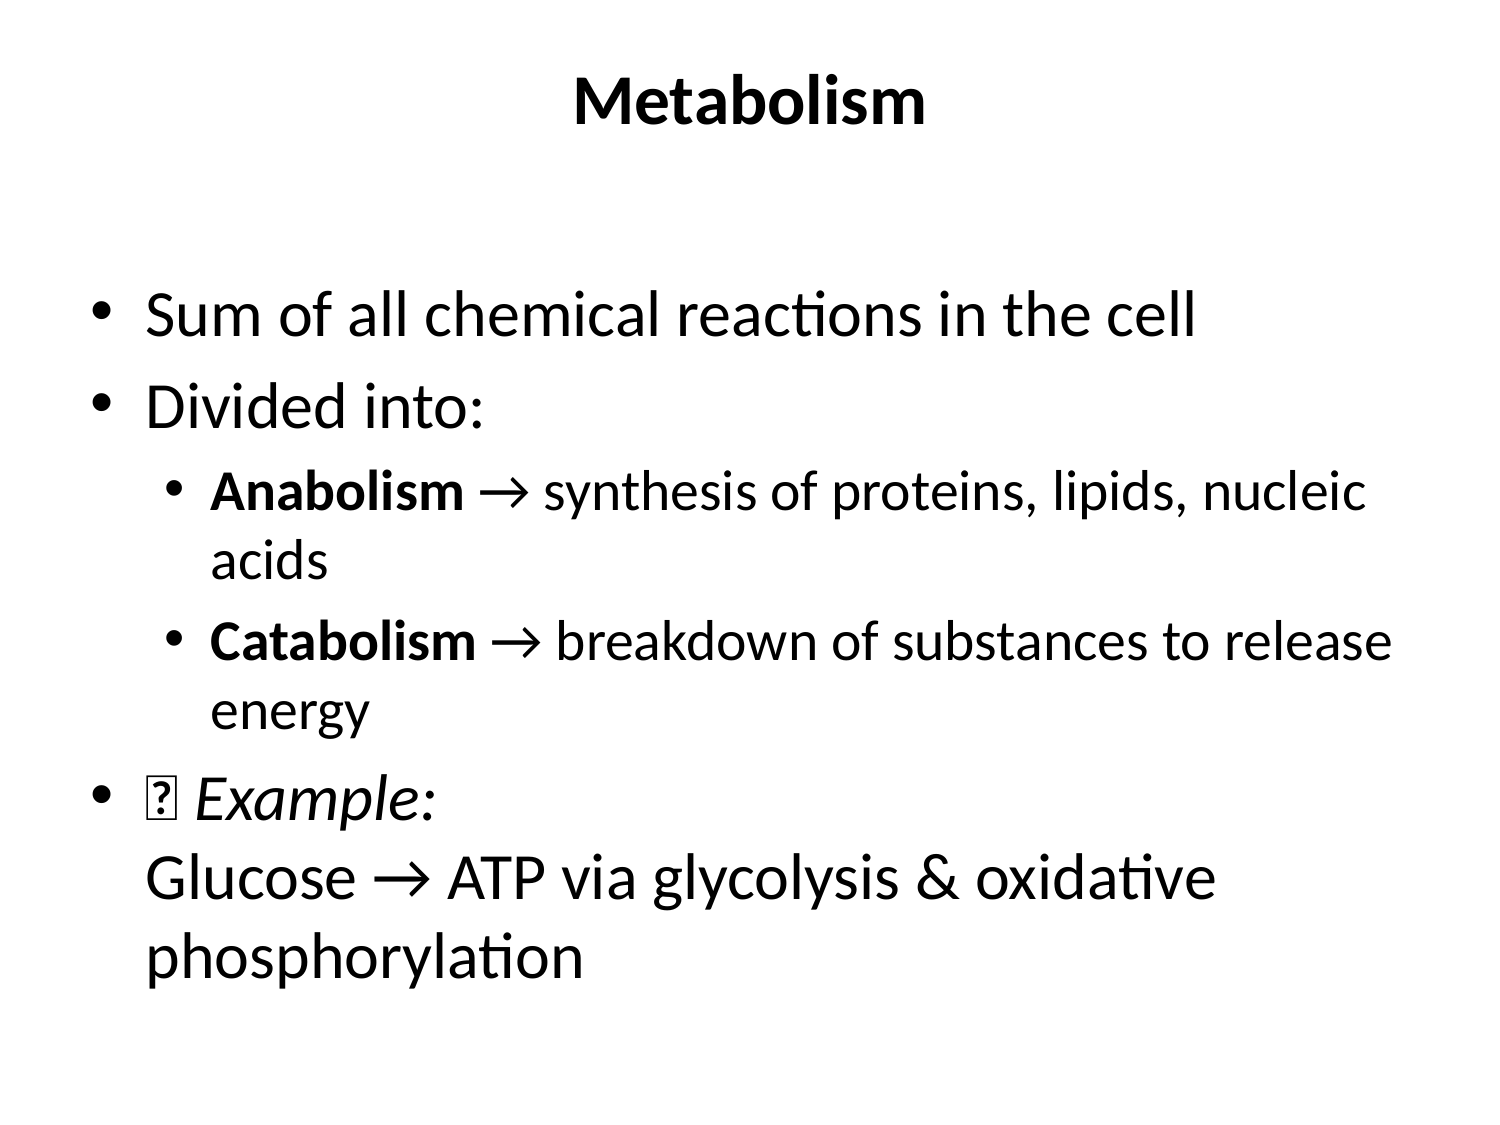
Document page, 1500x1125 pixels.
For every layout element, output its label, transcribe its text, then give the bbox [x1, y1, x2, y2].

title Metabolism [75, 45, 1425, 233]
list Sum of all chemical reactions in the cell Divided into: Anabolism → synthesis of proteins, lipids, nucleic acids Catabolism → breakdown of substances to release energy 📌 Example: Glucose → ATP via glycolysis & oxidative phosphorylation [75, 262, 1425, 1005]
